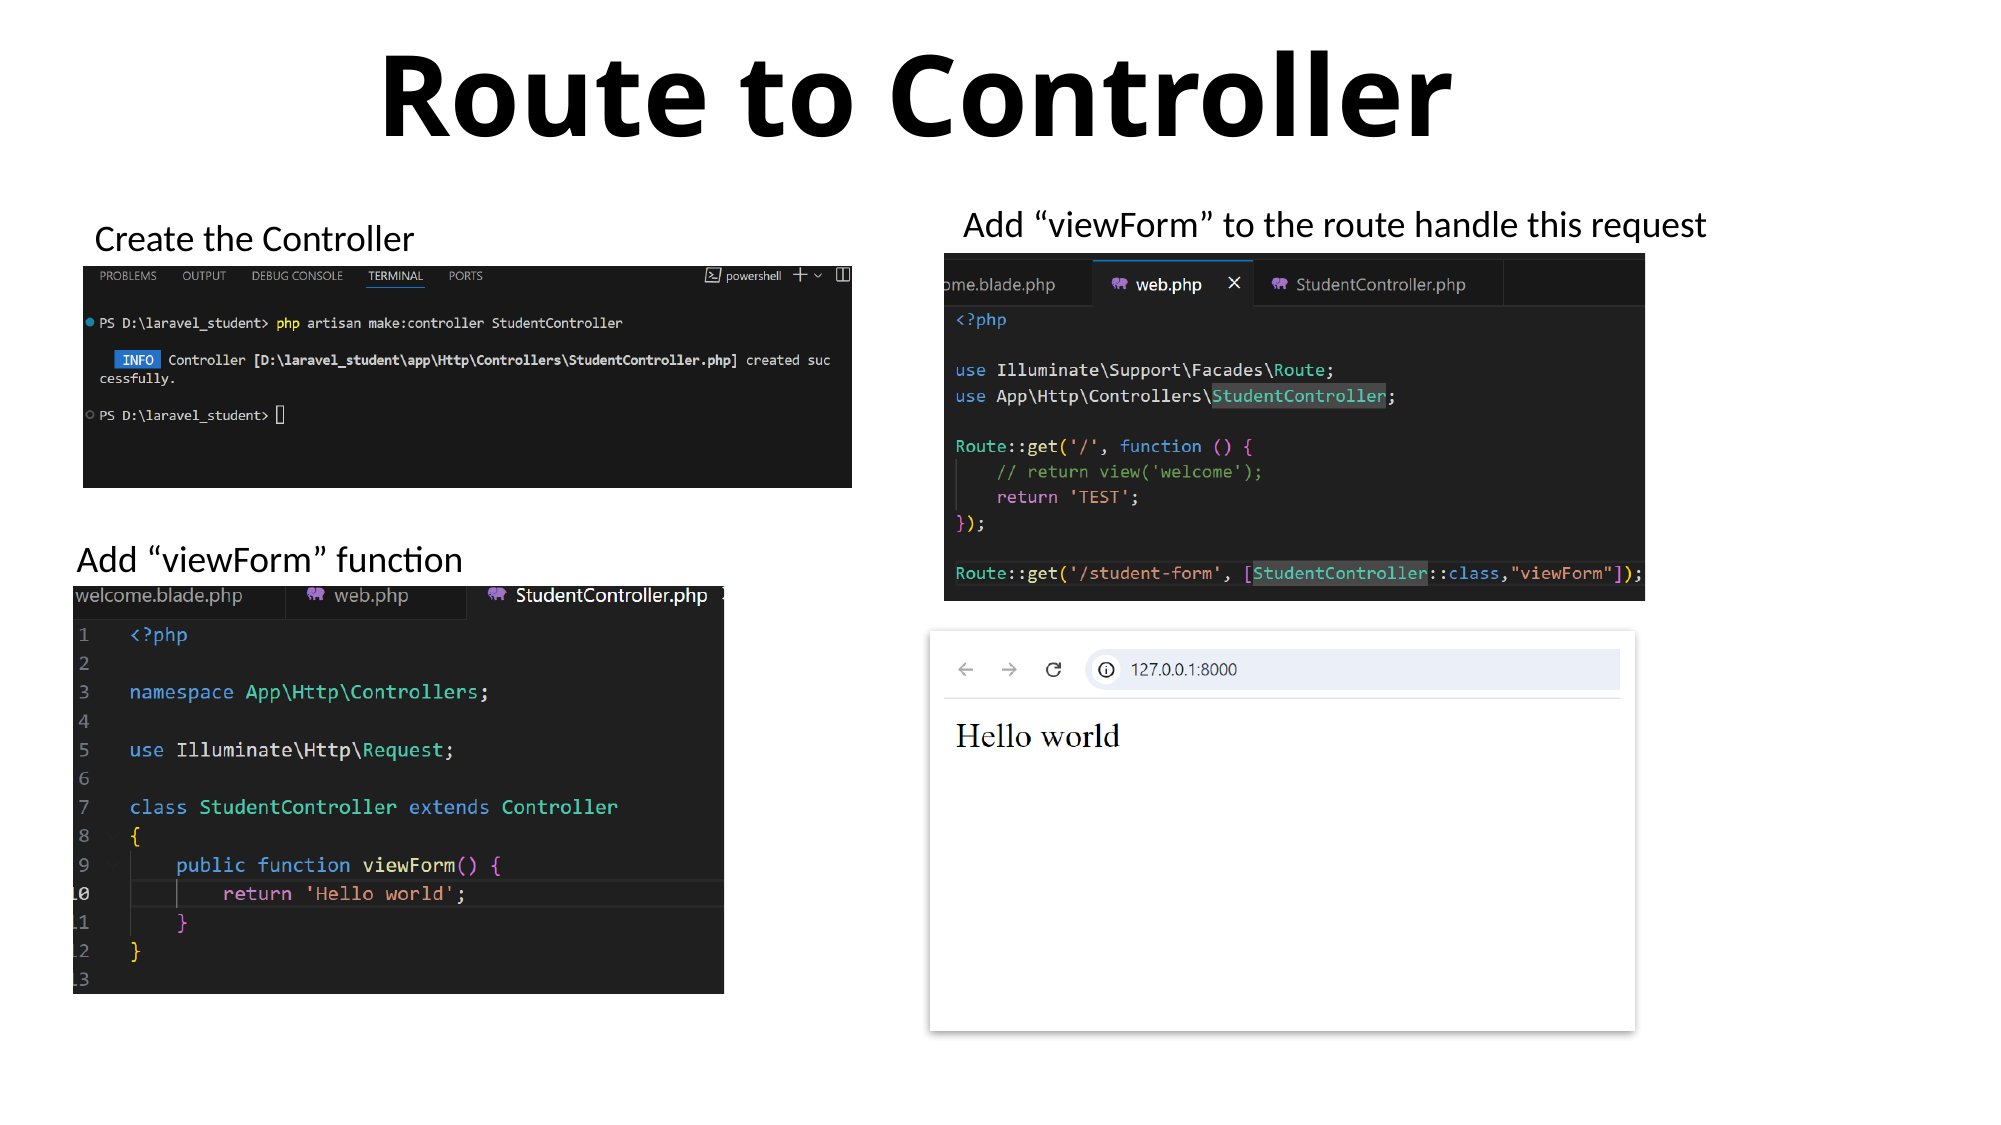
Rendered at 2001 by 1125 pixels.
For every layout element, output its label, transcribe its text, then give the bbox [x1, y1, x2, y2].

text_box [944, 192, 1727, 601]
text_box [0, 527, 724, 994]
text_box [77, 206, 852, 488]
picture [944, 645, 1621, 1017]
text_box Route to Controller [361, 16, 1471, 167]
